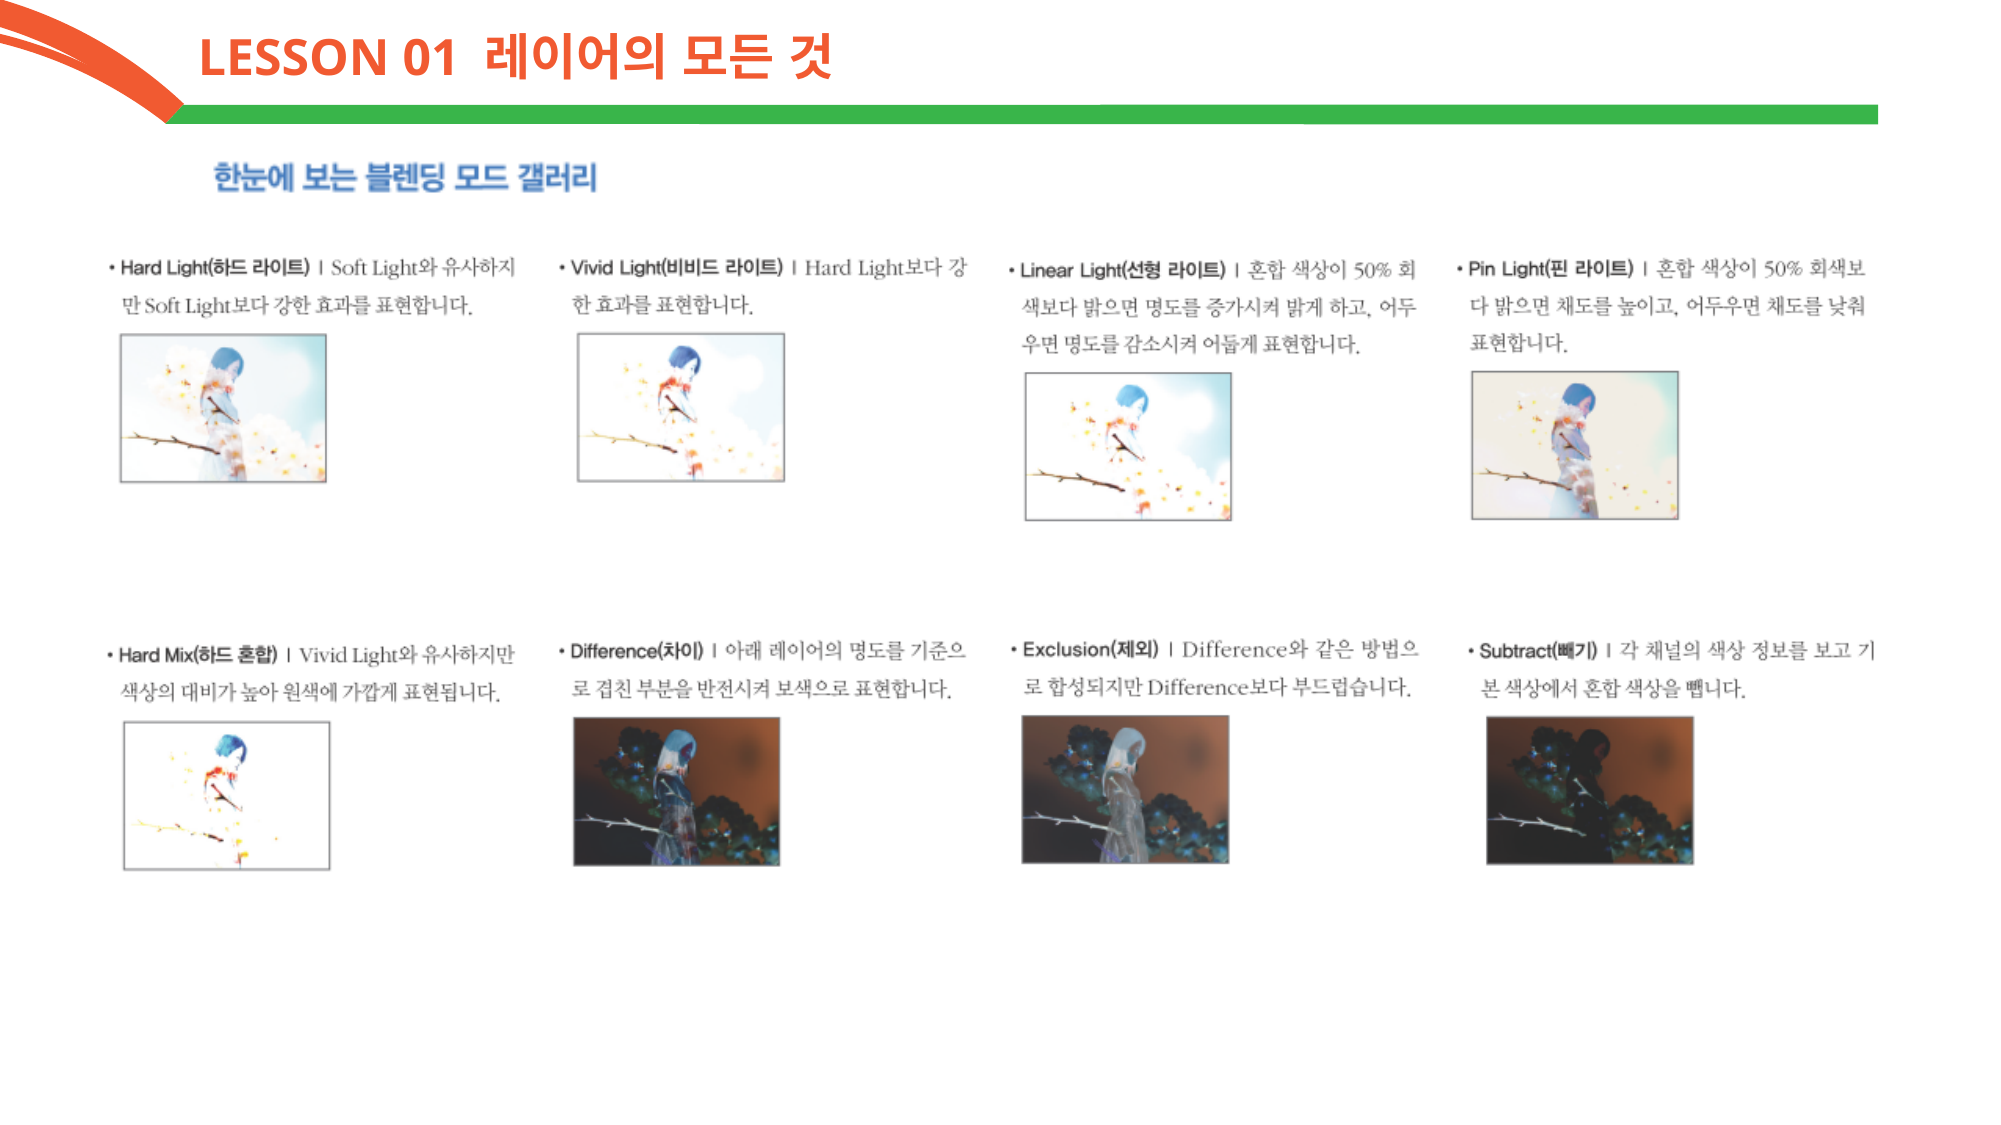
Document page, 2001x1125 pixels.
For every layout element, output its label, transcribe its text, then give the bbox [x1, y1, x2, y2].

picture [211, 156, 600, 195]
picture [555, 634, 971, 870]
picture [1009, 634, 1426, 869]
title LESSON 01 레이어의 모든 것 [183, 24, 1836, 95]
picture [1463, 634, 1880, 869]
picture [1005, 255, 1423, 523]
picture [105, 255, 524, 486]
picture [105, 639, 523, 873]
picture [1453, 255, 1872, 525]
picture [555, 255, 975, 486]
